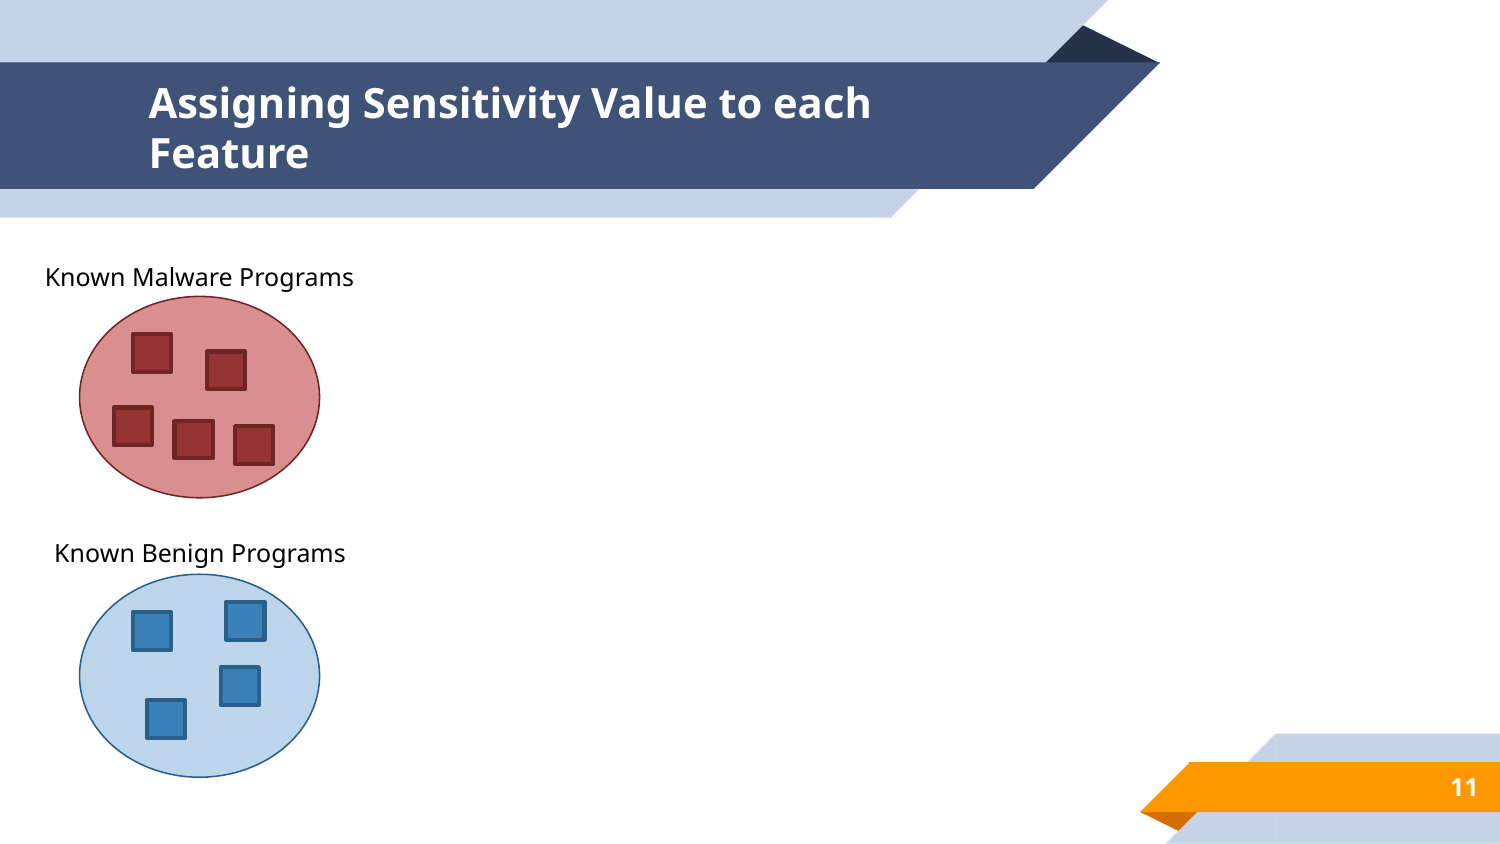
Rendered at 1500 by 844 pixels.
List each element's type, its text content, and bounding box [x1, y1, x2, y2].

text_box [131, 610, 173, 652]
text_box Known Malware Programs [30, 254, 370, 300]
text_box [172, 419, 215, 460]
text_box [219, 665, 261, 707]
text_box [233, 424, 275, 466]
text_box Known Benign Programs [39, 530, 362, 576]
text_box [224, 600, 267, 642]
text_box [77, 300, 322, 500]
text_box [205, 349, 247, 391]
text_box [131, 332, 173, 374]
title Assigning Sensitivity Value to each Feature [133, 64, 997, 190]
text_box [77, 576, 322, 780]
slide_number 11 [1249, 760, 1494, 813]
text_box [112, 405, 154, 447]
text_box [145, 698, 187, 740]
